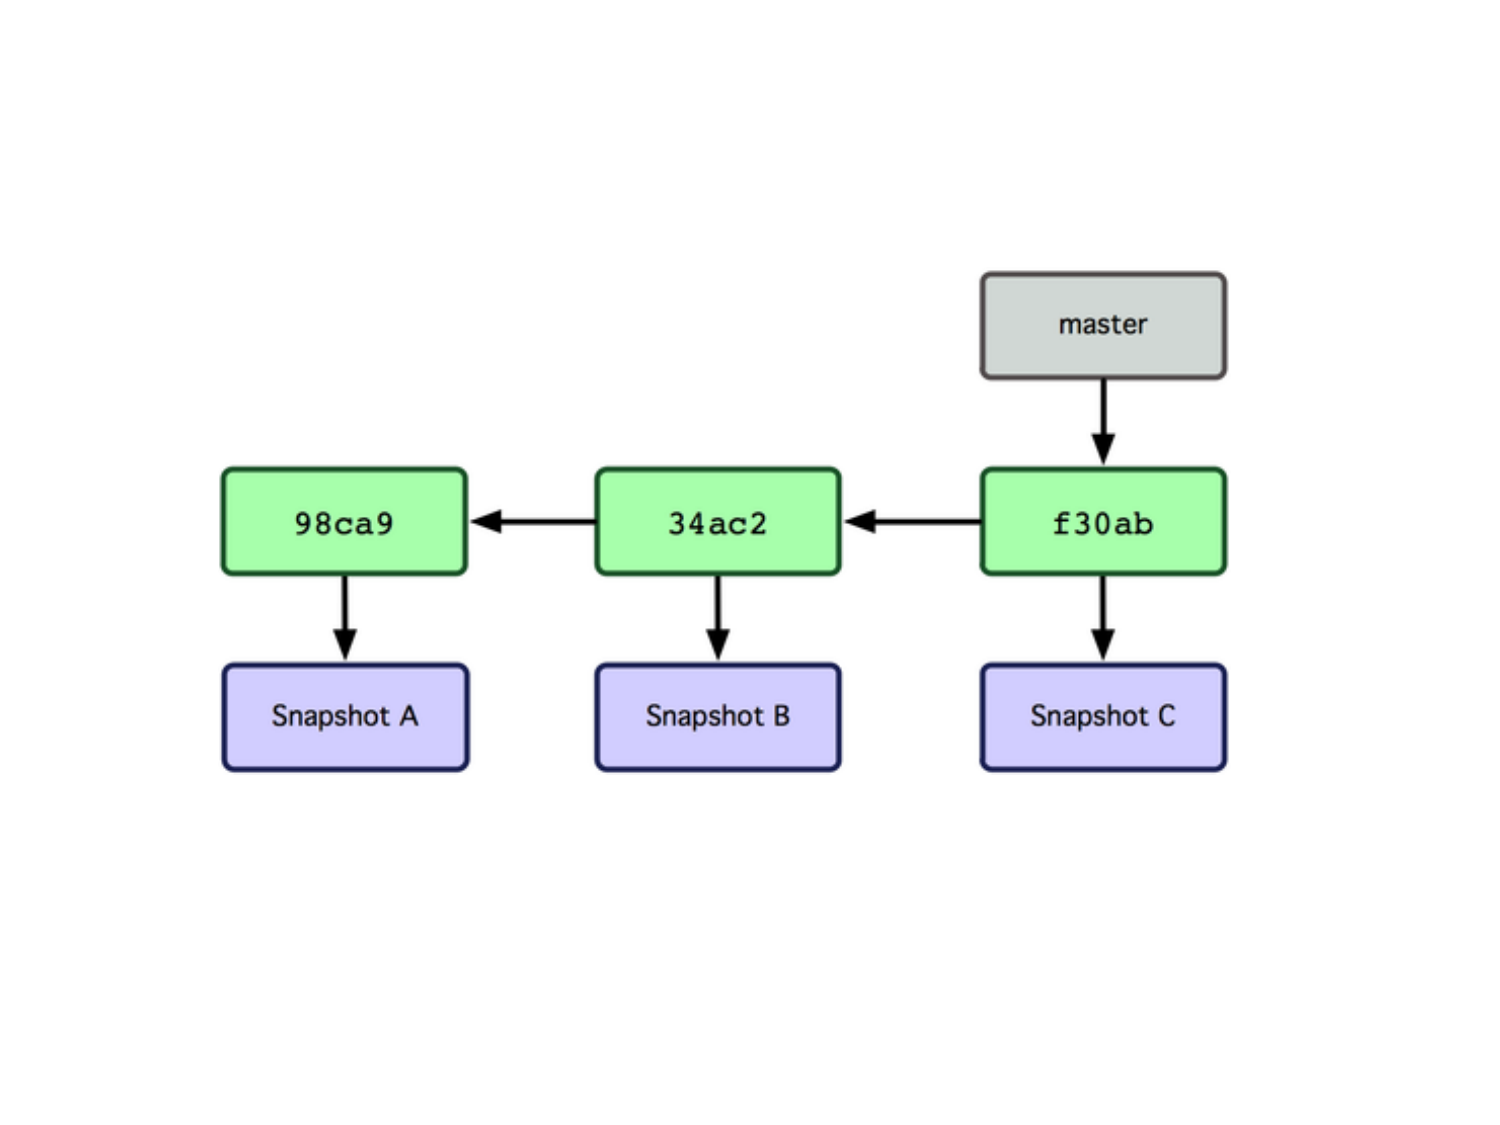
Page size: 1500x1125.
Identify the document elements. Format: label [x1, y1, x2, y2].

picture [218, 266, 1231, 776]
